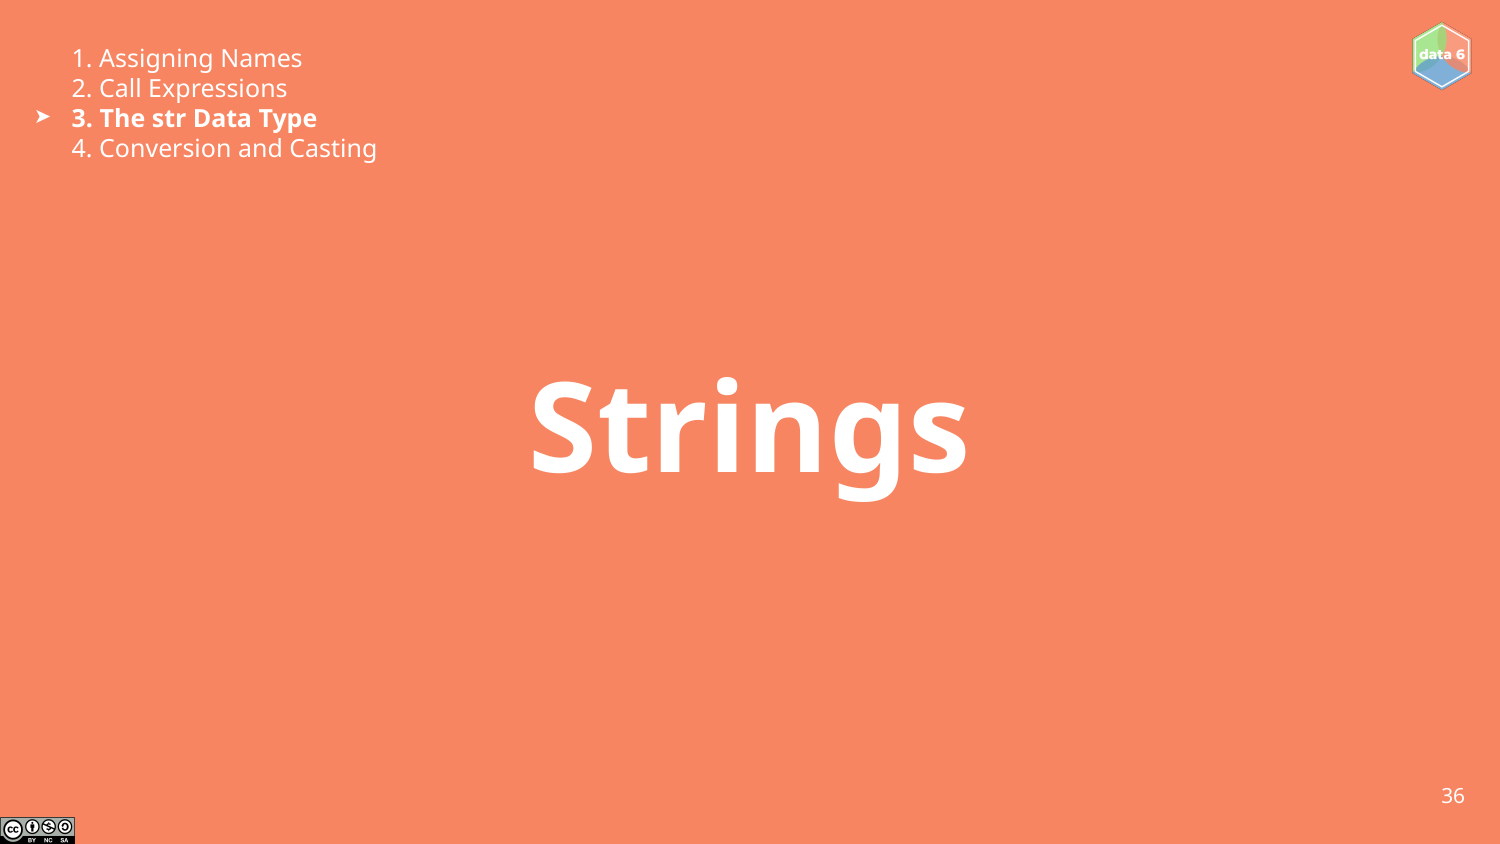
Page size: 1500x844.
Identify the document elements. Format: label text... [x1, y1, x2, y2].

text_box 1. Assigning Names 2. Call Expressions 3. The str Data Type 4. Conversion and Casting [56, 27, 593, 178]
picture [0, 817, 75, 844]
picture [1404, 18, 1480, 94]
title Strings [108, 332, 1392, 513]
text_box ➤ [18, 90, 56, 141]
slide_number ‹#› [1389, 764, 1480, 830]
